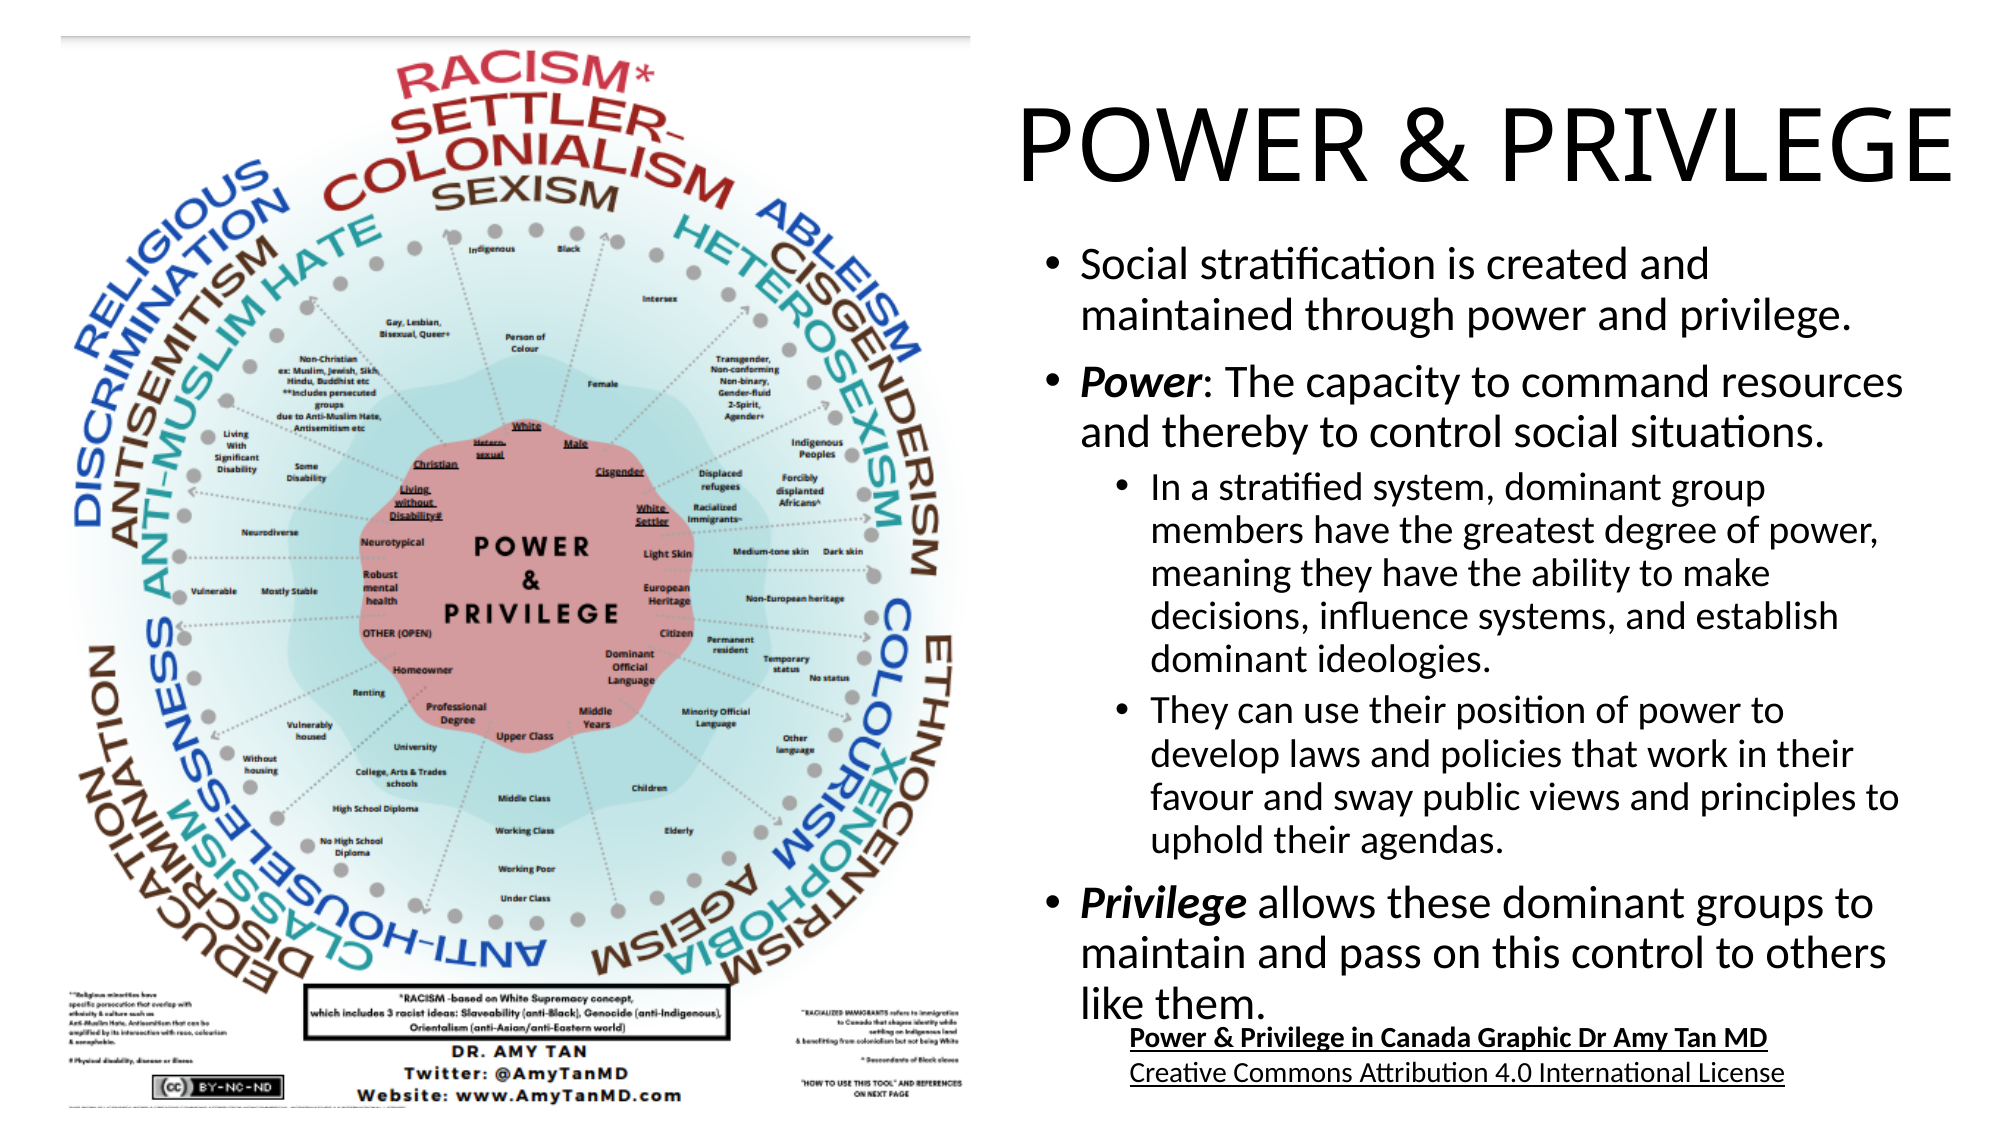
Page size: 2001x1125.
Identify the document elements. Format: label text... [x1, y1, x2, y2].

picture [60, 36, 971, 1108]
title POWER & PRIVLEGE [999, 39, 2000, 257]
text_box Power & Privilege in Canada Graphic Dr Amy Tan MD Creative Commons Attribution 4.0 International License [1114, 1011, 1958, 1096]
list Social stratification is created and maintained through power and privilege. Power: The capacity to command resources and thereby to control social situations. In a stratified system, dominant group members have the greatest degree of power, meaning they have the ability to make decisions, influence systems, and establish dominant ideologies. They can use their position of power to develop laws and policies that work in their favour and sway public views and principles to uphold their agendas. Privilege allows these dominant groups to maintain and pass on this control to others like them. [1029, 232, 1922, 1086]
